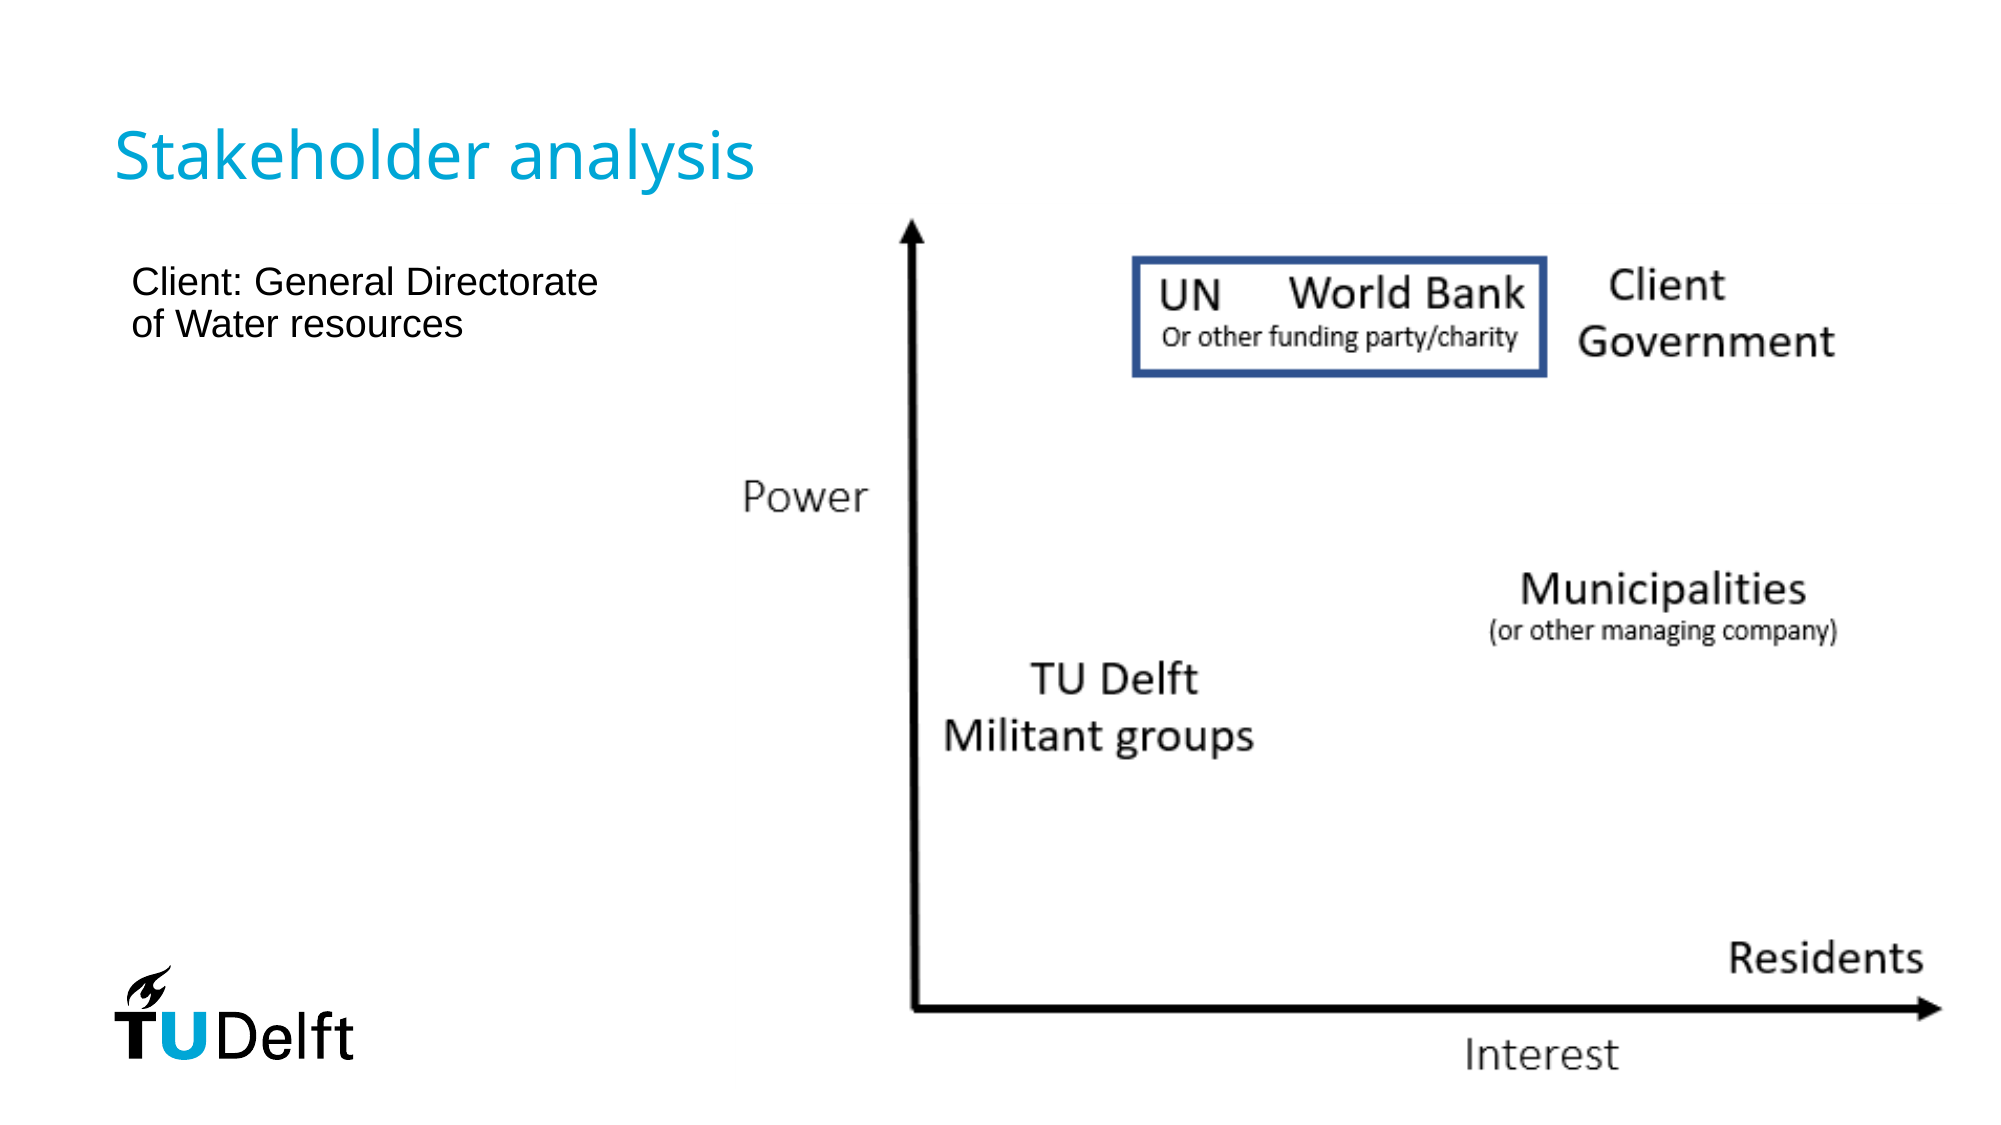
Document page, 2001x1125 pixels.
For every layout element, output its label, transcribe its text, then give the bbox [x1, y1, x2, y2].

list Client: General Directorate of Water resources [114, 261, 729, 976]
title Stakeholder analysis [114, 121, 1883, 203]
picture [734, 201, 1957, 1089]
